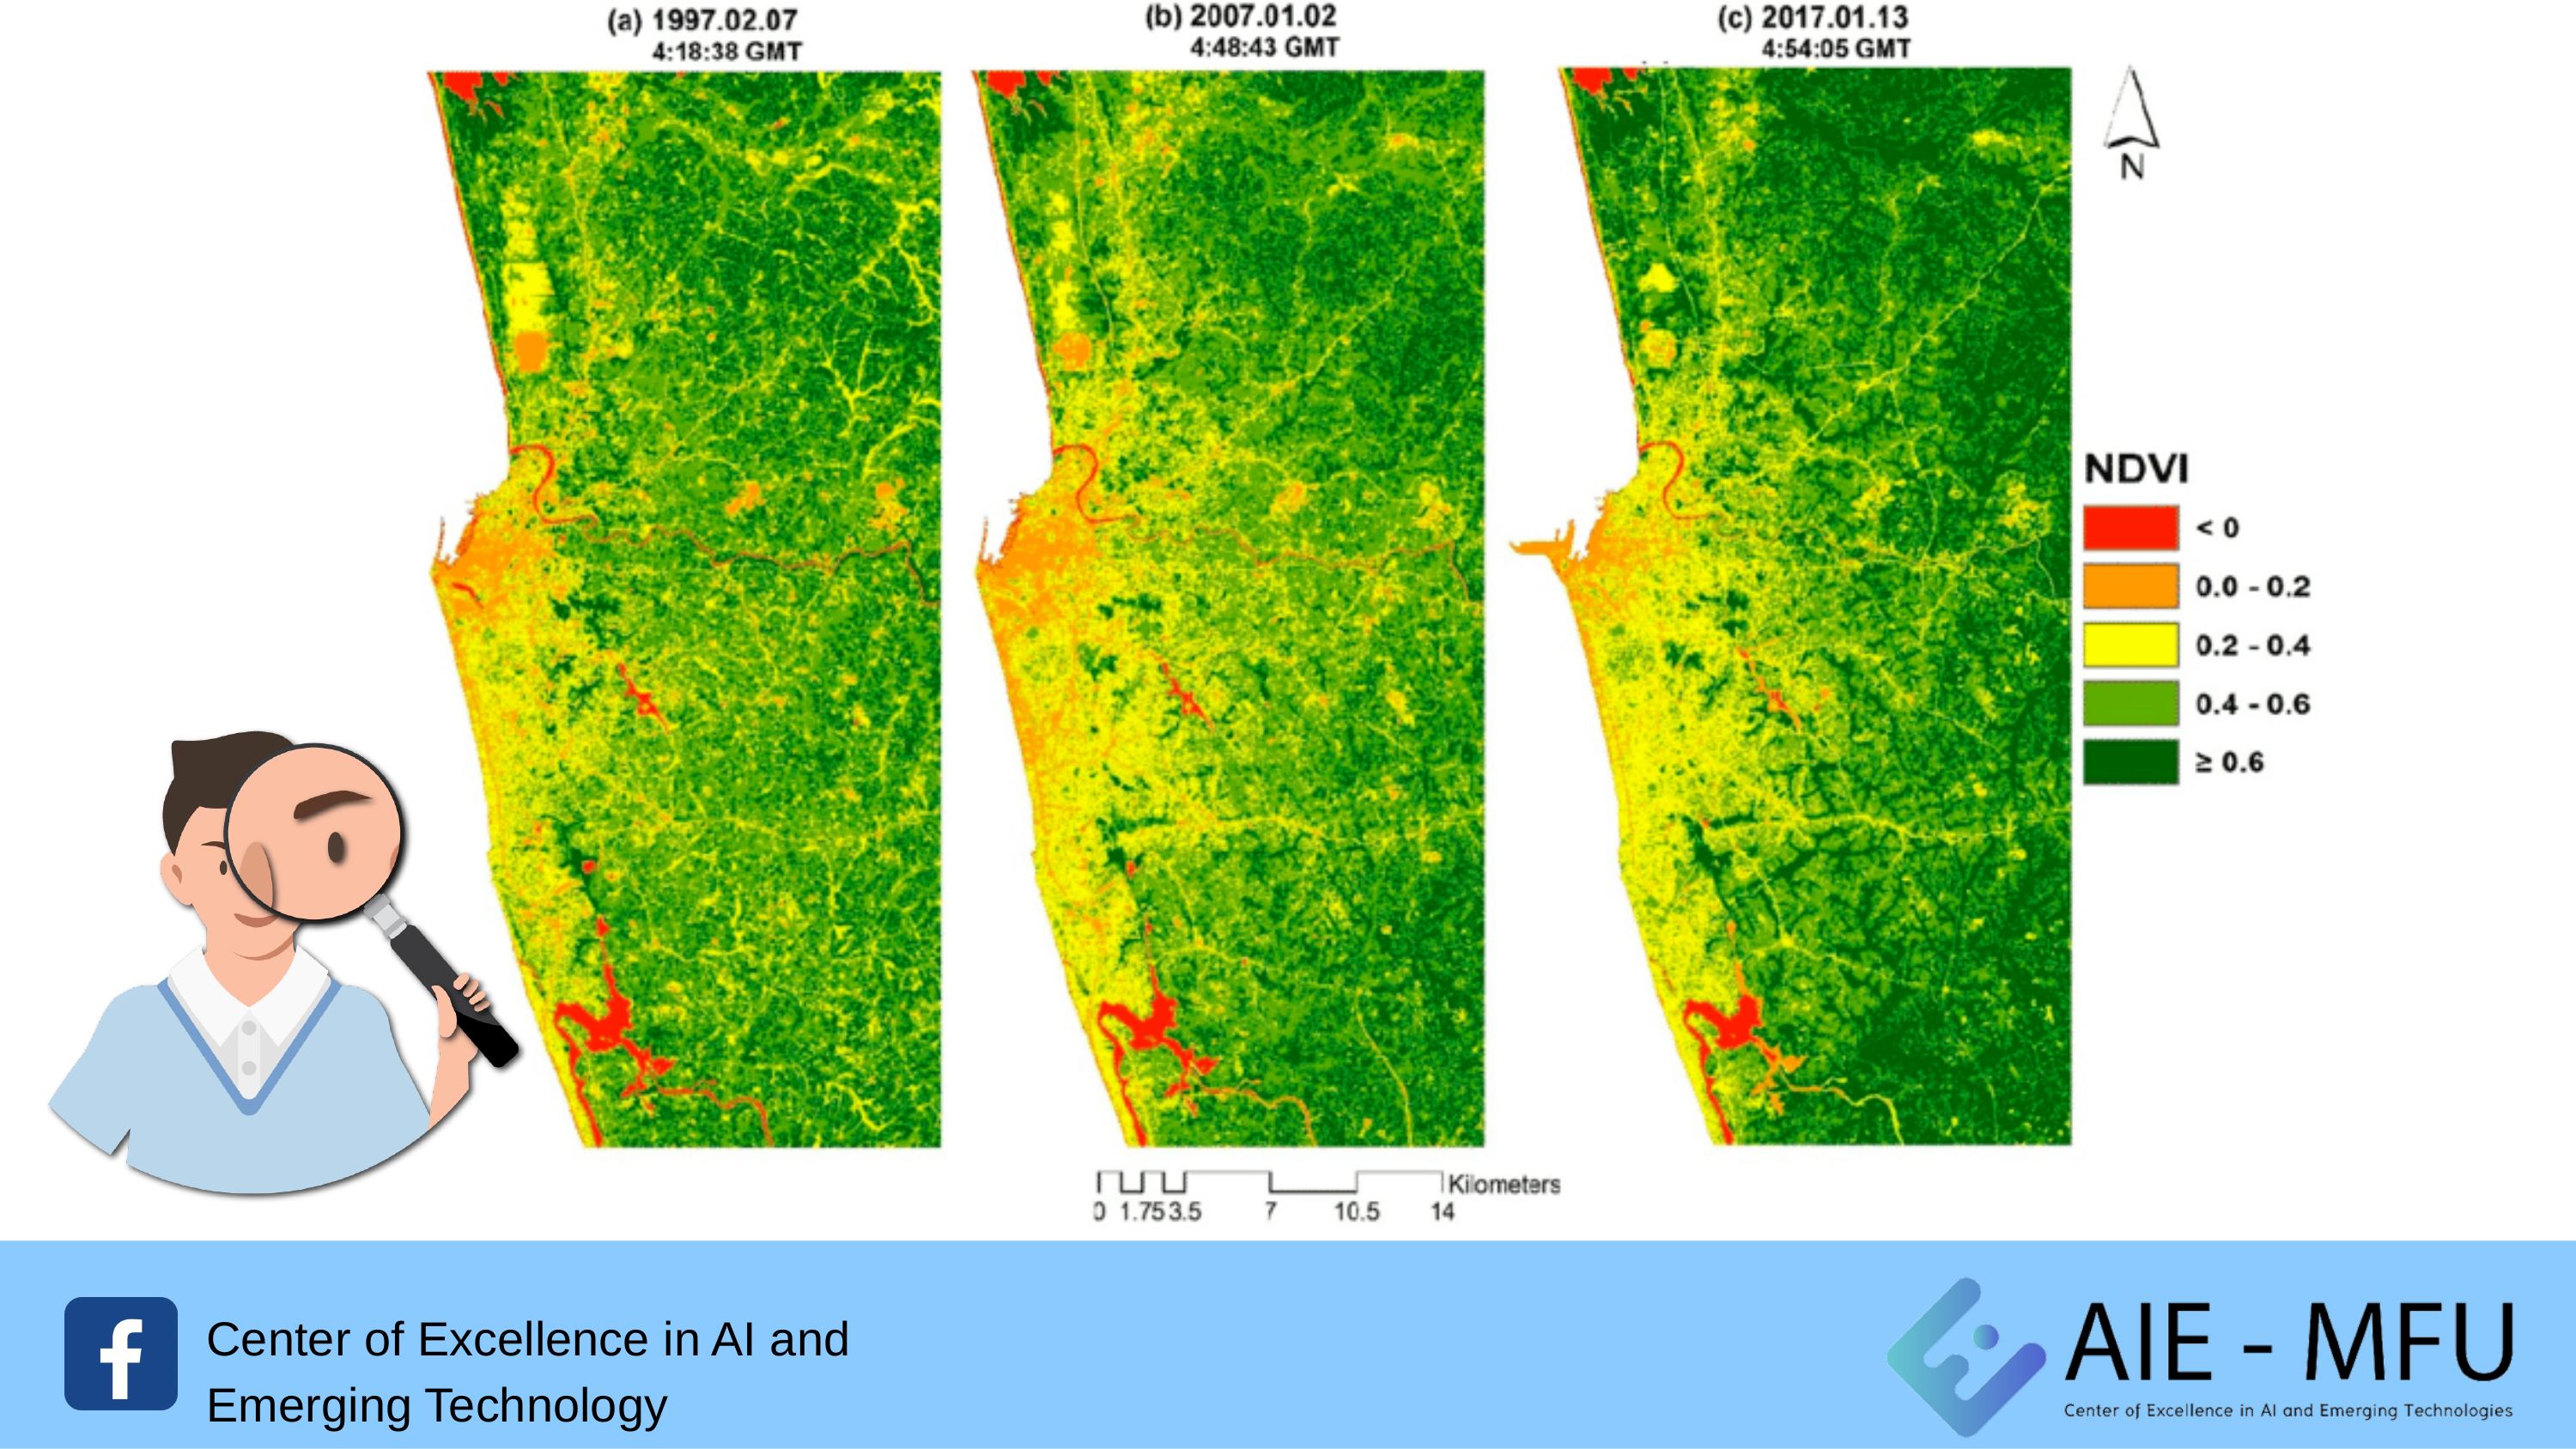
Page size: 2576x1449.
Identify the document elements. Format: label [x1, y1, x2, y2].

text_box [0, 1224, 2576, 1449]
picture [0, 0, 2329, 1266]
